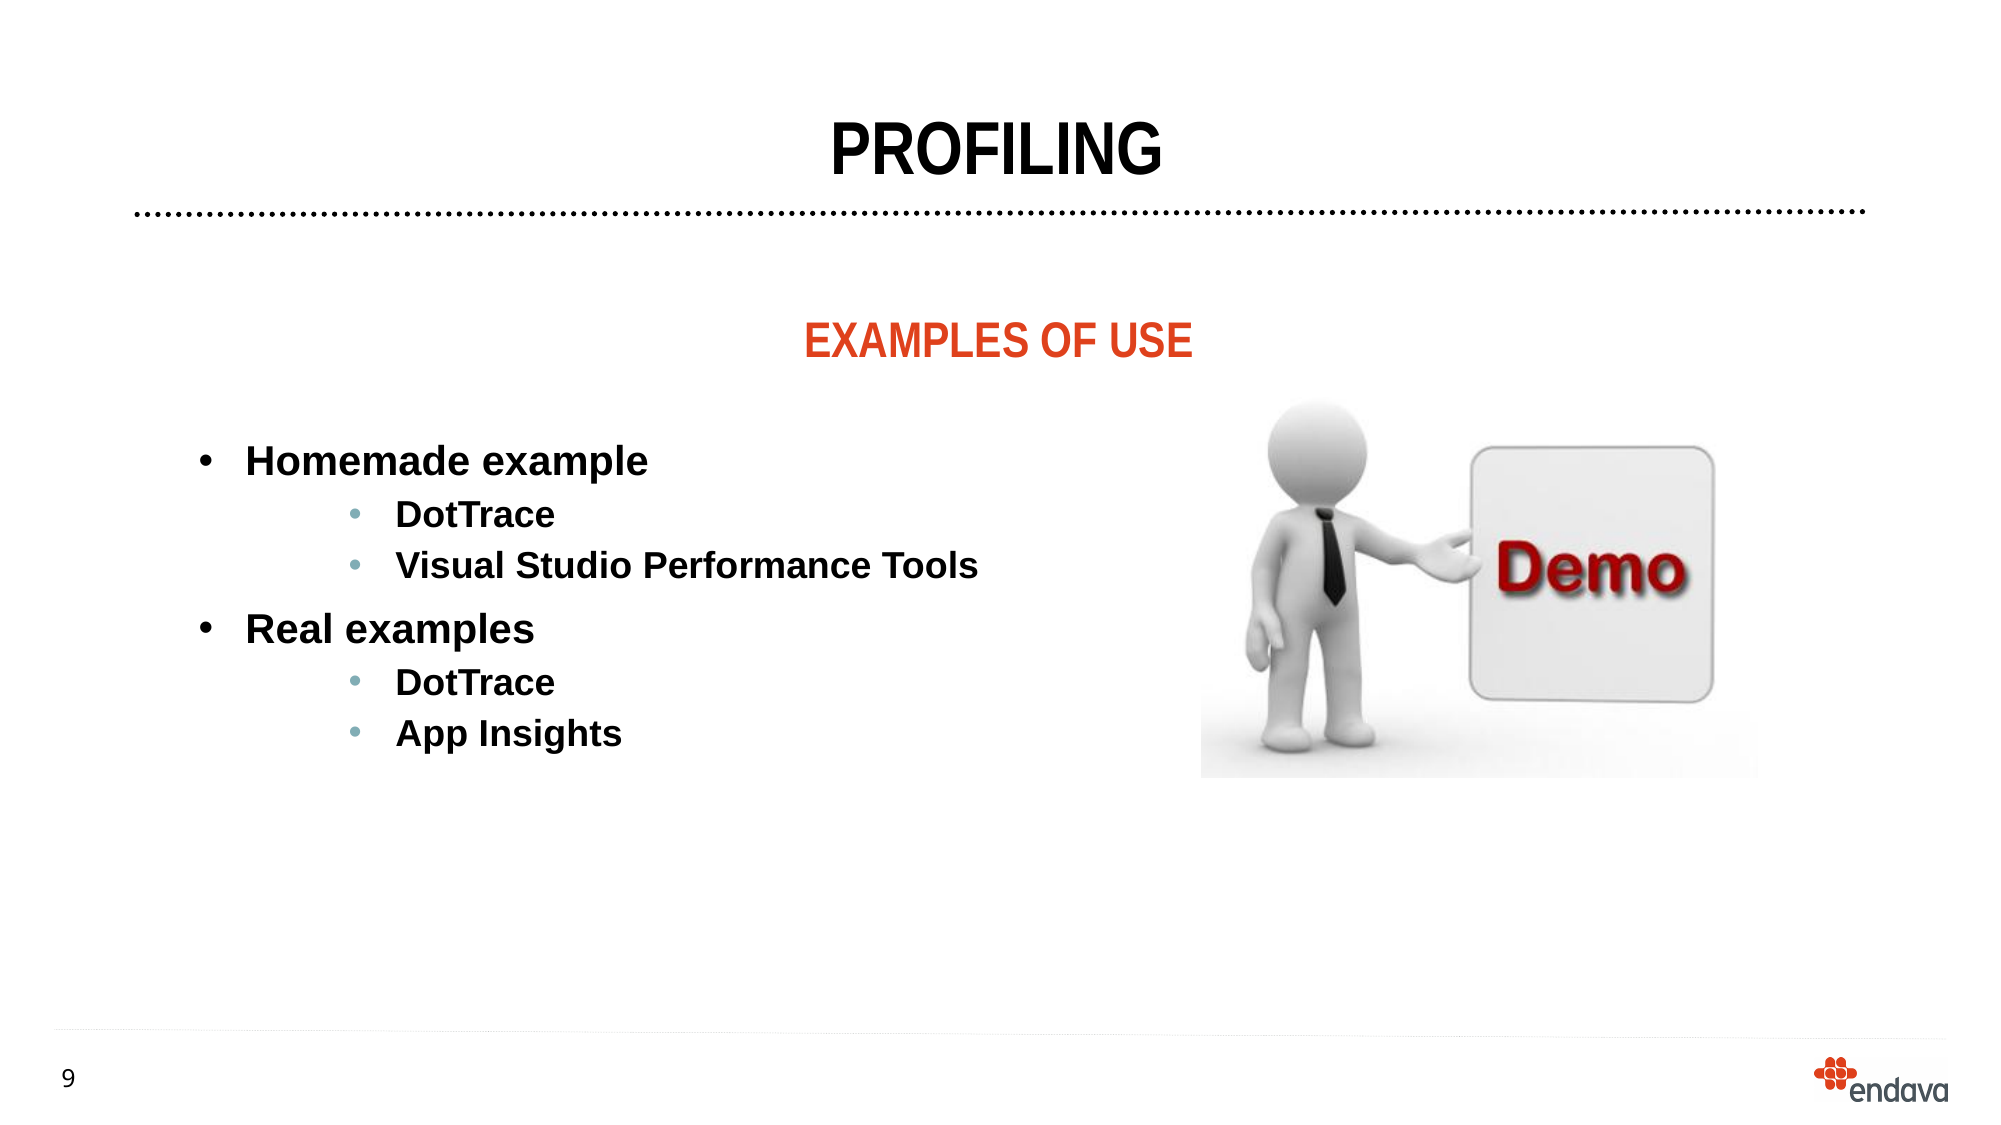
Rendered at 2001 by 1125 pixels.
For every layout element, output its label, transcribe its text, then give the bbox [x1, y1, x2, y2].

list Examples of use [199, 306, 1813, 376]
title Profiling [198, 26, 1812, 195]
picture [1814, 1057, 1948, 1102]
list Homemade example DotTrace Visual Studio Performance Tools Real examples DotTrace App Insights [198, 432, 1812, 789]
picture [1201, 375, 1758, 778]
